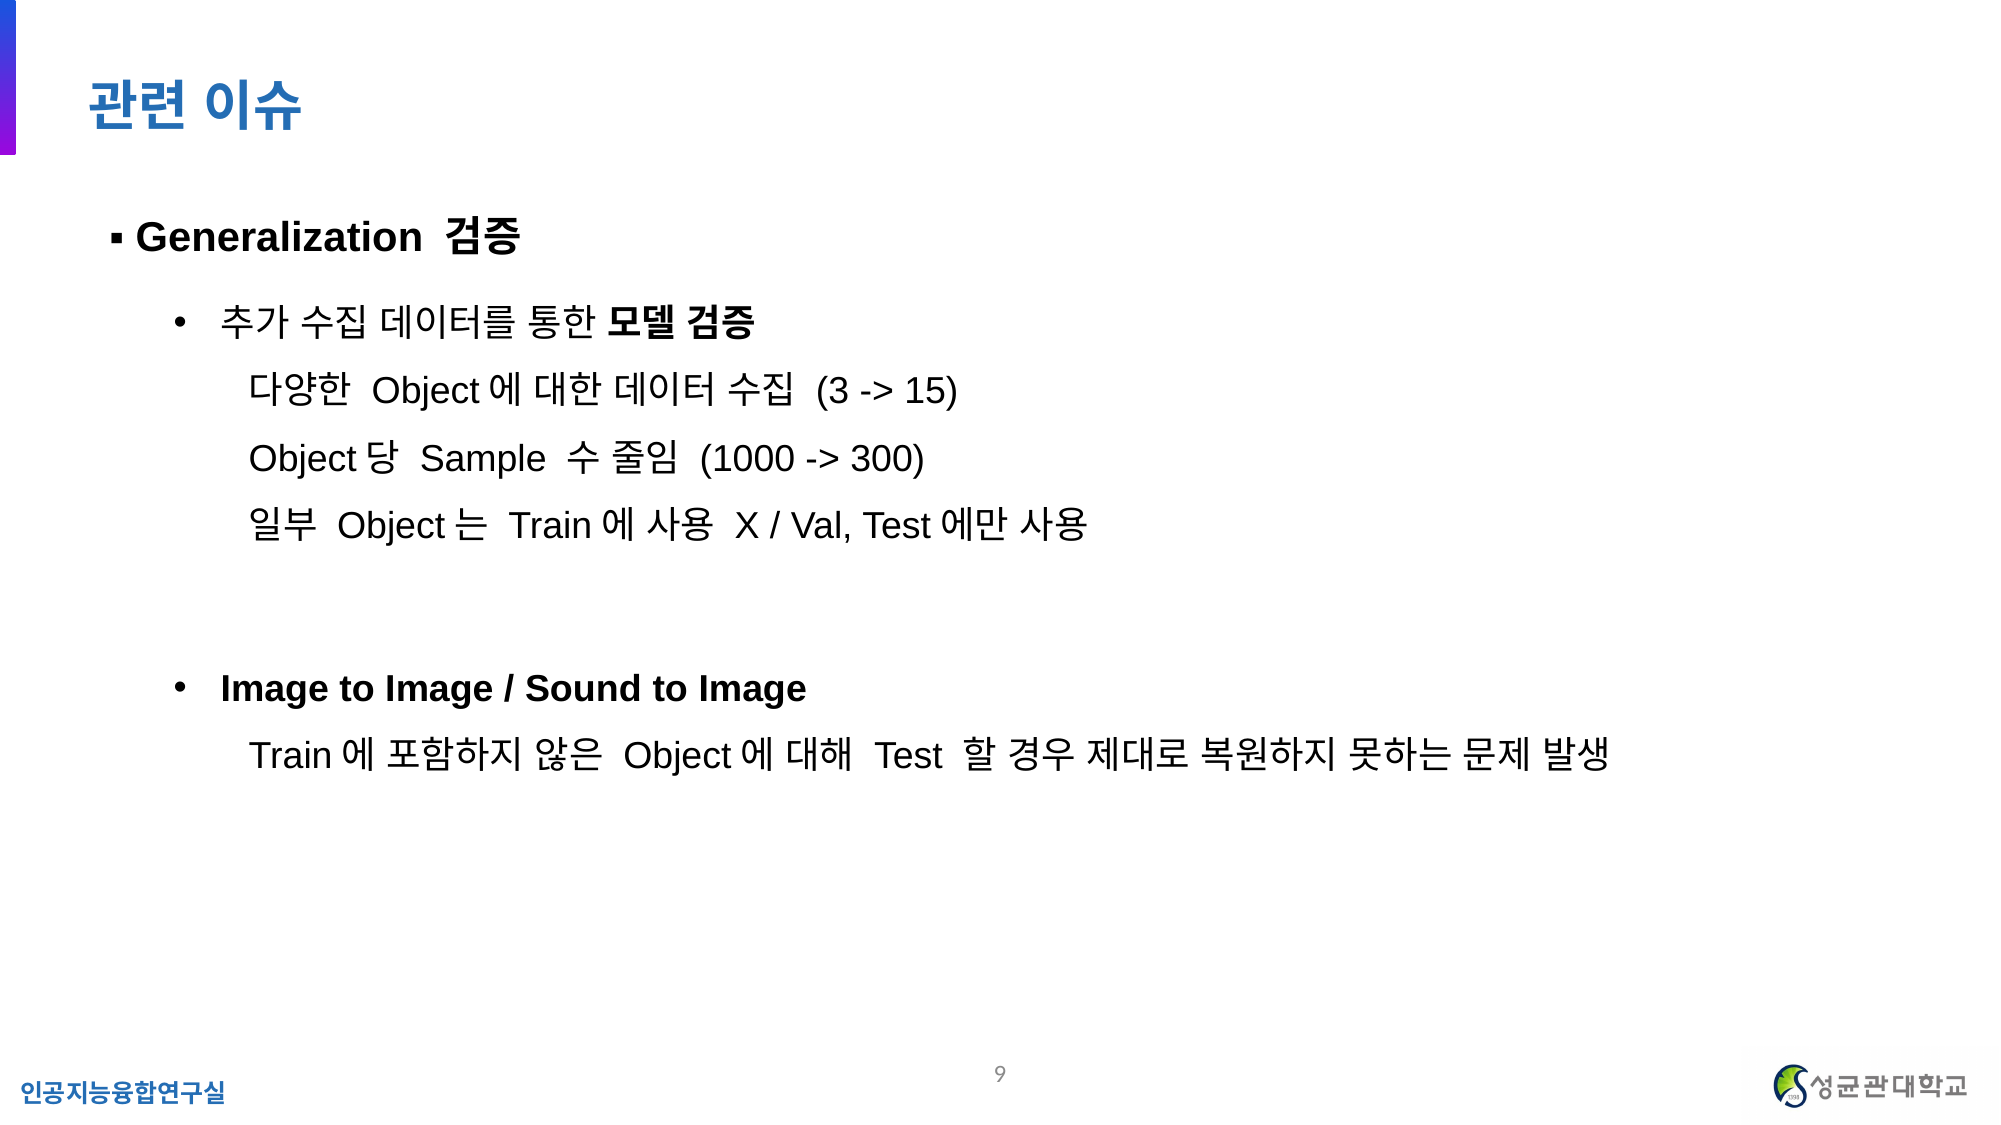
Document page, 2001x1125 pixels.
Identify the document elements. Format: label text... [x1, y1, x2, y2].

text_box Image to Image / Sound to Image Train에 포함하지 않은 Object에 대해 Test 할 경우 제대로 복원하지 못하는 문제 발생 [158, 633, 1863, 784]
slide_number 9 [774, 1042, 1225, 1103]
picture [1741, 1046, 1999, 1125]
text_box ▪︎ Generalization 검증 [94, 202, 537, 267]
text_box 추가 수집 데이터를 통한 모델 검증 다양한 Object에 대한 데이터 수집 (3 -> 15) Object당 Sample 수 줄임 (1000 -> 300) 일부 Object는 Train에 사용 X / Val, Test에만 사용 [158, 268, 1863, 554]
text_box 관련 이슈 [73, 59, 1799, 155]
